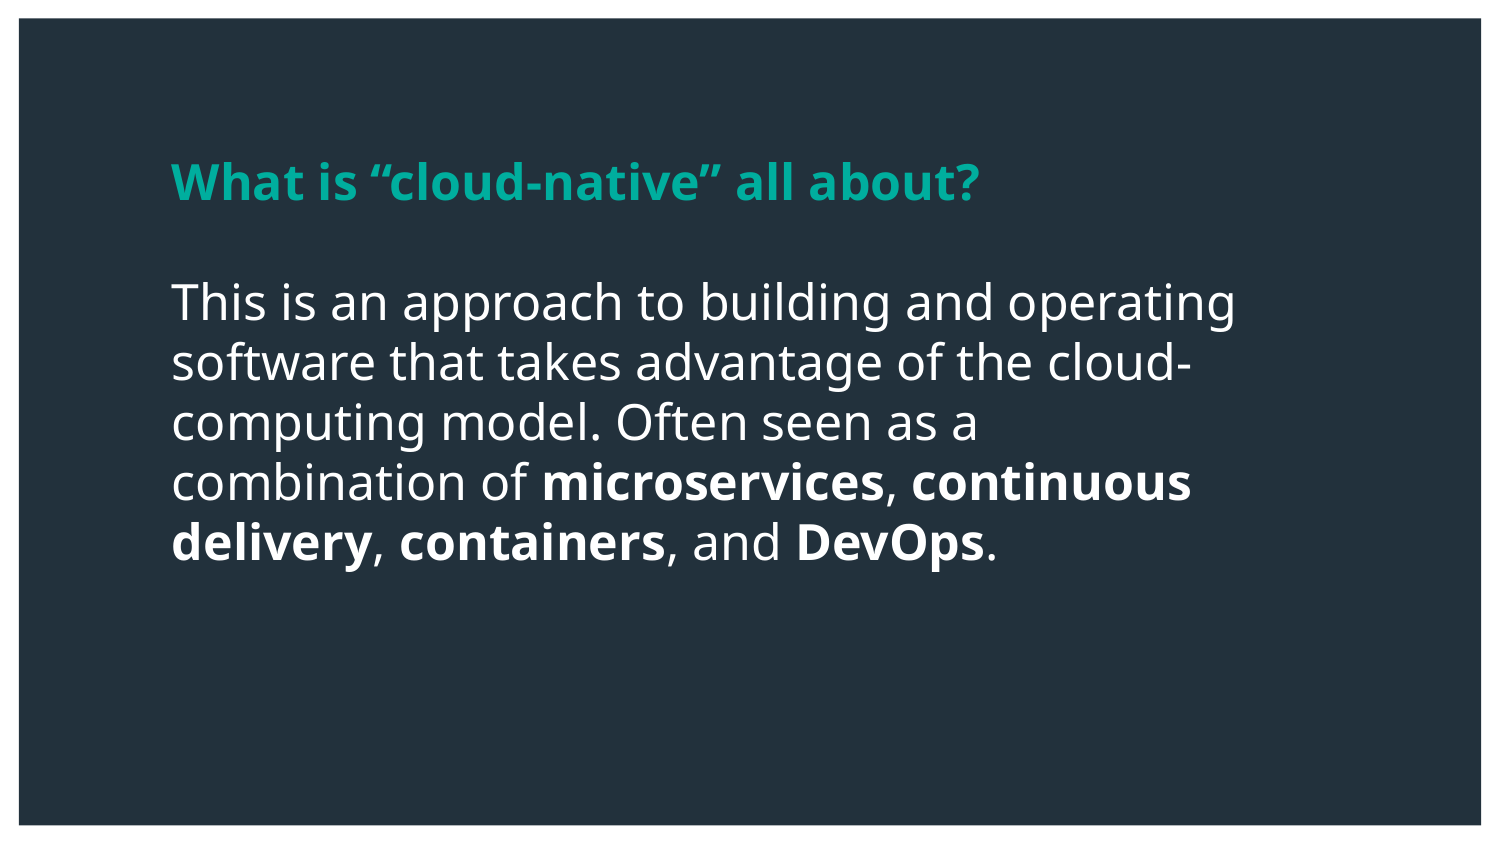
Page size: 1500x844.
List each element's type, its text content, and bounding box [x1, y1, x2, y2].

text_box What is “cloud-native” all about? This is an approach to building and operating software that takes advantage of the cloud-computing model. Often seen as a combination of microservices, continuous delivery, containers, and DevOps. [156, 143, 1302, 644]
